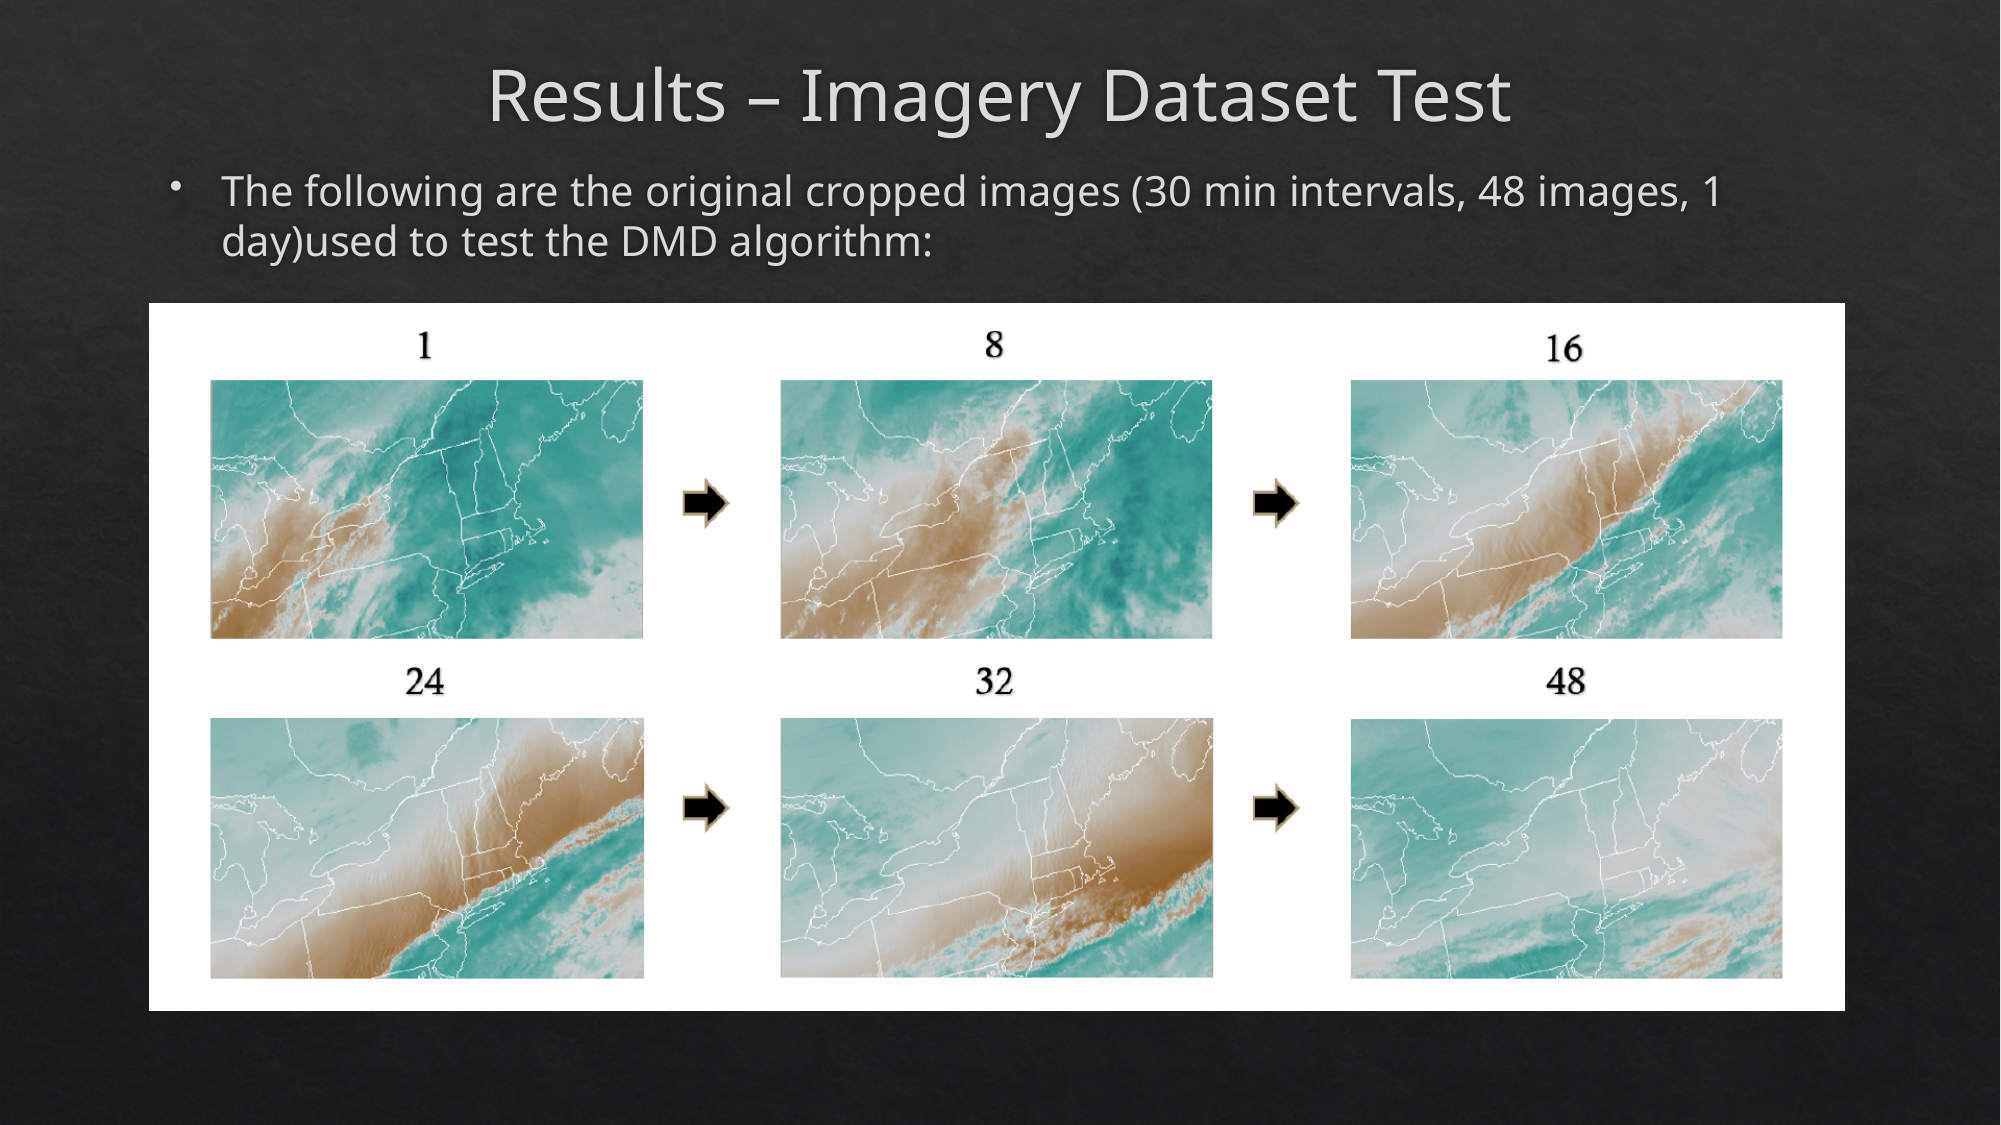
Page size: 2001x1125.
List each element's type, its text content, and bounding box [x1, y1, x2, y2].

picture [149, 302, 1845, 1011]
title Results – Imagery Dataset Test [149, 42, 1849, 144]
list The following are the original cropped images (30 min intervals, 48 images, 1 day)used to test the DMD algorithm: [149, 156, 1849, 301]
